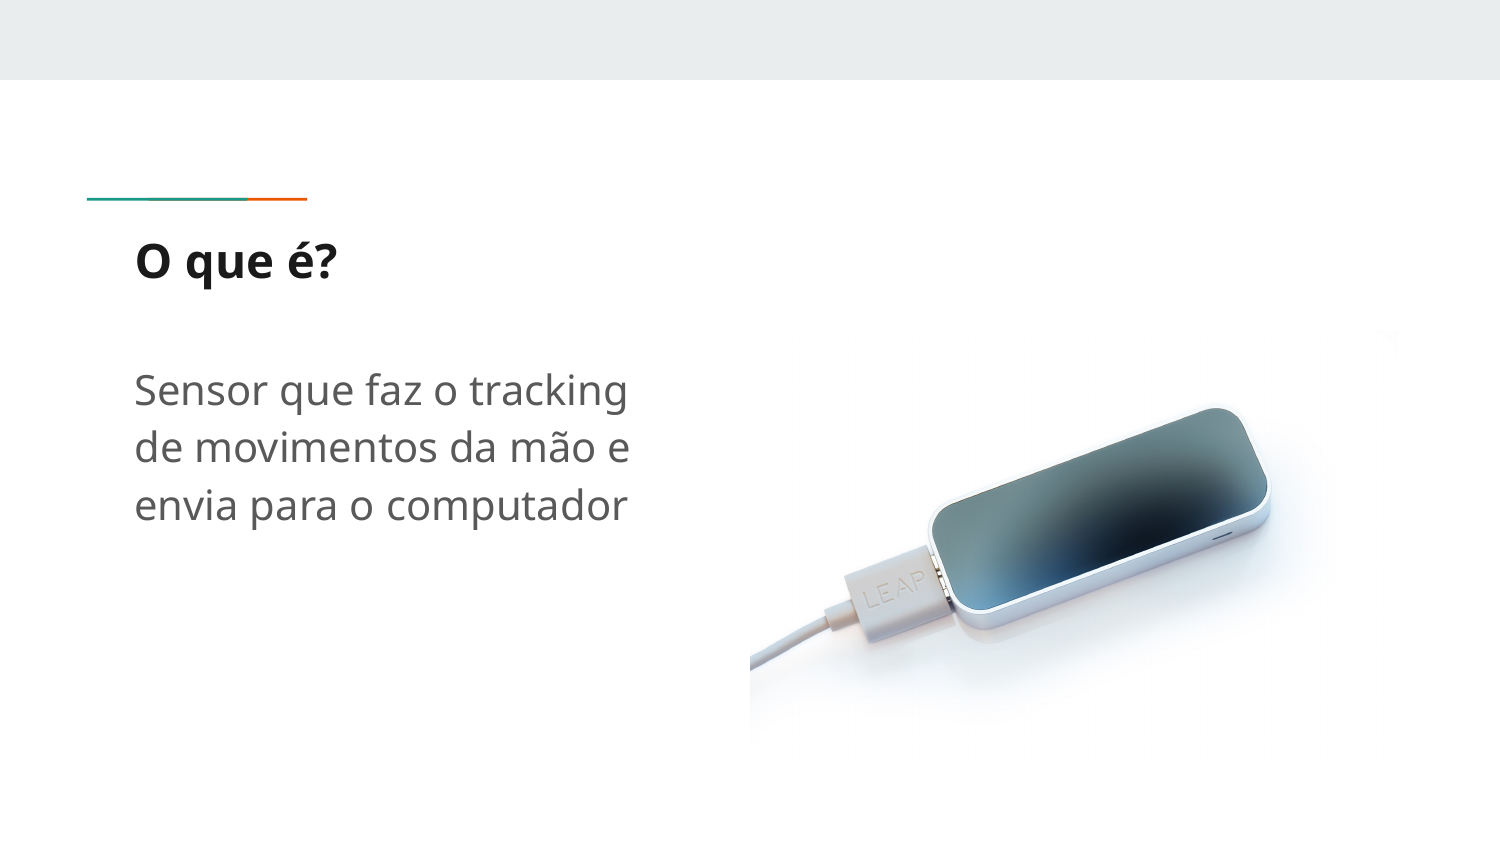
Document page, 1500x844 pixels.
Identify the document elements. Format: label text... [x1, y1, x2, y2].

list Sensor que faz o tracking de movimentos da mão e envia para o computador [119, 341, 696, 712]
picture [749, 331, 1398, 764]
title O que é? [119, 216, 1381, 305]
